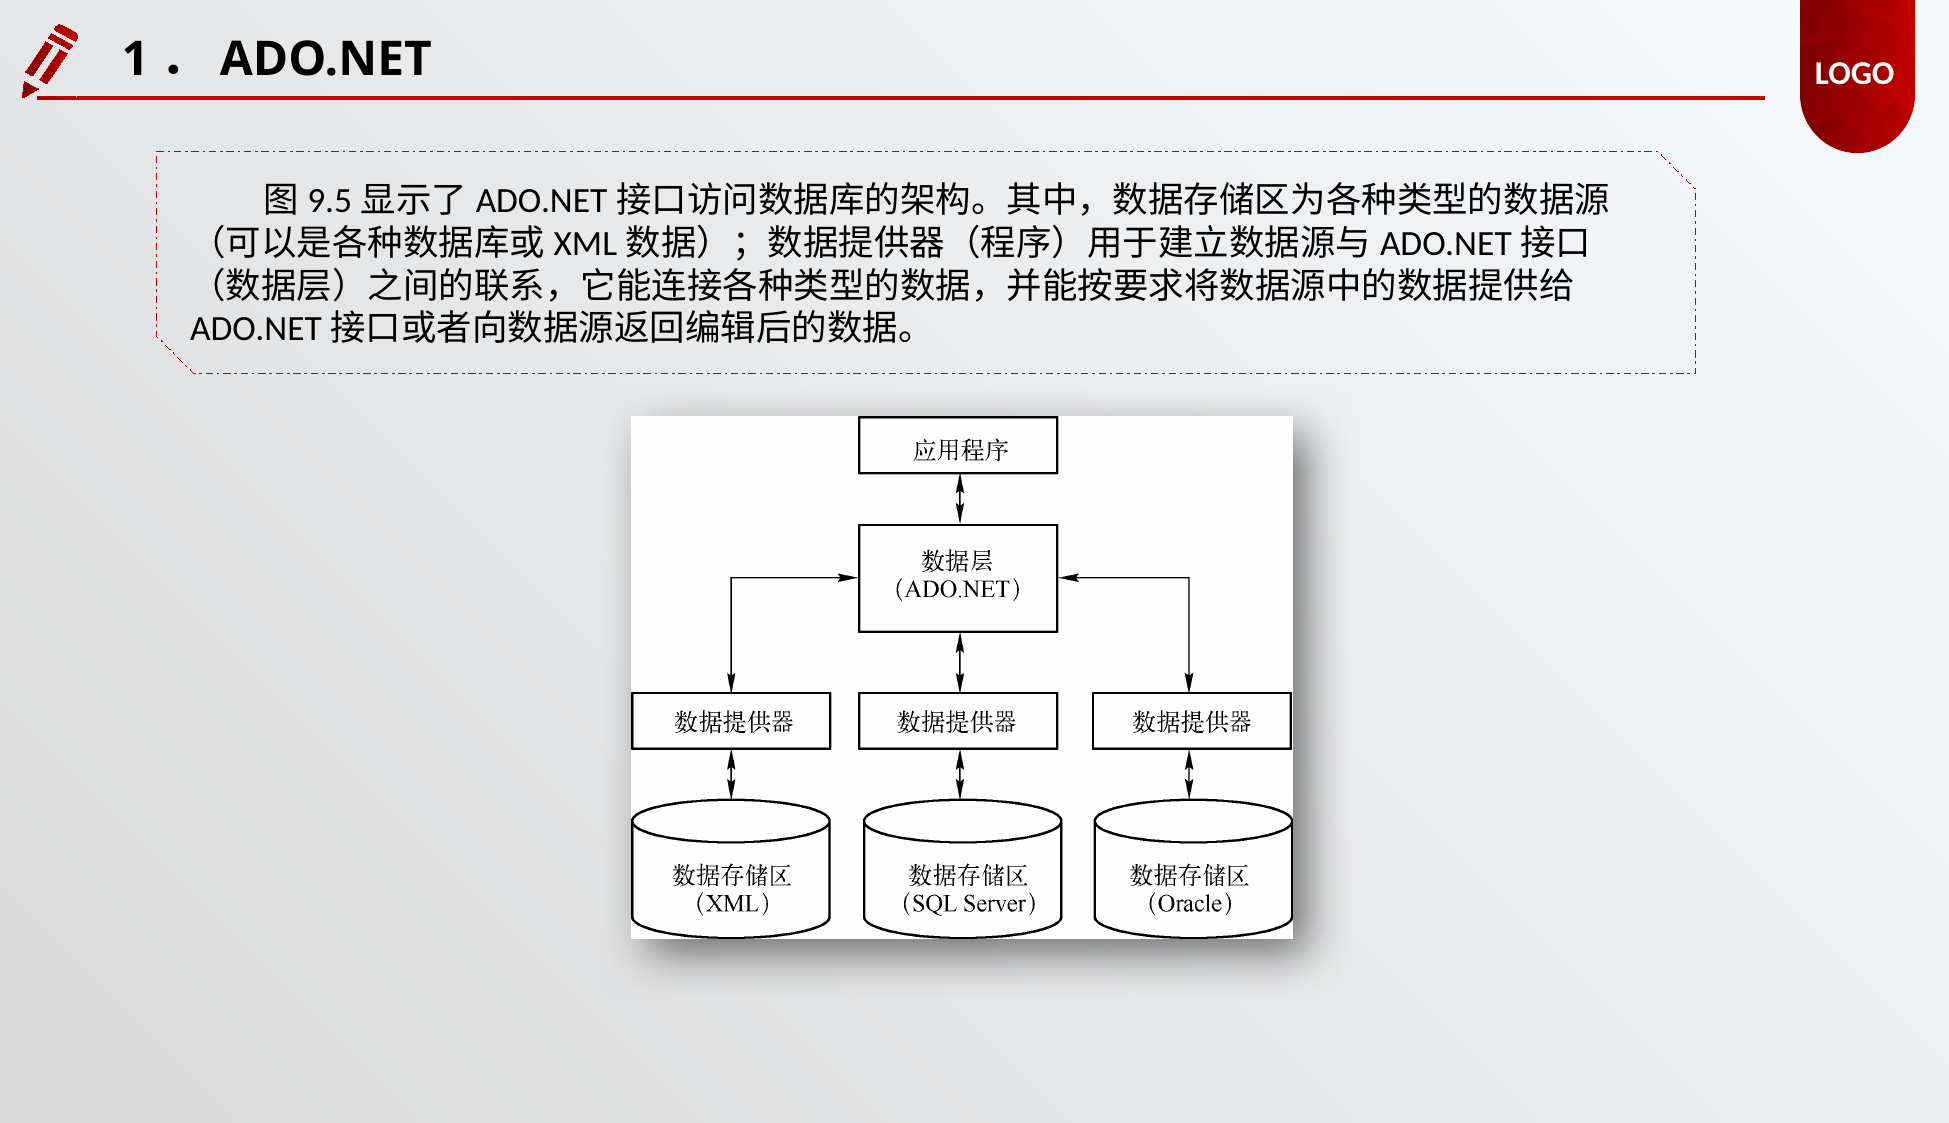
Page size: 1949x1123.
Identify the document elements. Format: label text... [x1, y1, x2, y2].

picture [1800, 0, 1916, 154]
picture [22, 82, 37, 97]
picture [48, 33, 73, 49]
picture [26, 42, 52, 75]
picture [631, 416, 1293, 939]
picture [40, 50, 67, 83]
picture [54, 24, 78, 41]
text_box 图9.5显示了ADO.NET接口访问数据库的架构。其中，数据存储区为各种类型的数据源（可以是各种数据库或XML数据）；数据提供器（程序）用于建立数据源与ADO.NET接口（数据层）之间的联系，它能连接各种类型的数据，并能按要求将数据源中的数据提供给ADO.NET接口或者向数据源返回编辑后的数据。 [156, 151, 1696, 374]
text_box 1．ADO.NET [101, 17, 1253, 95]
